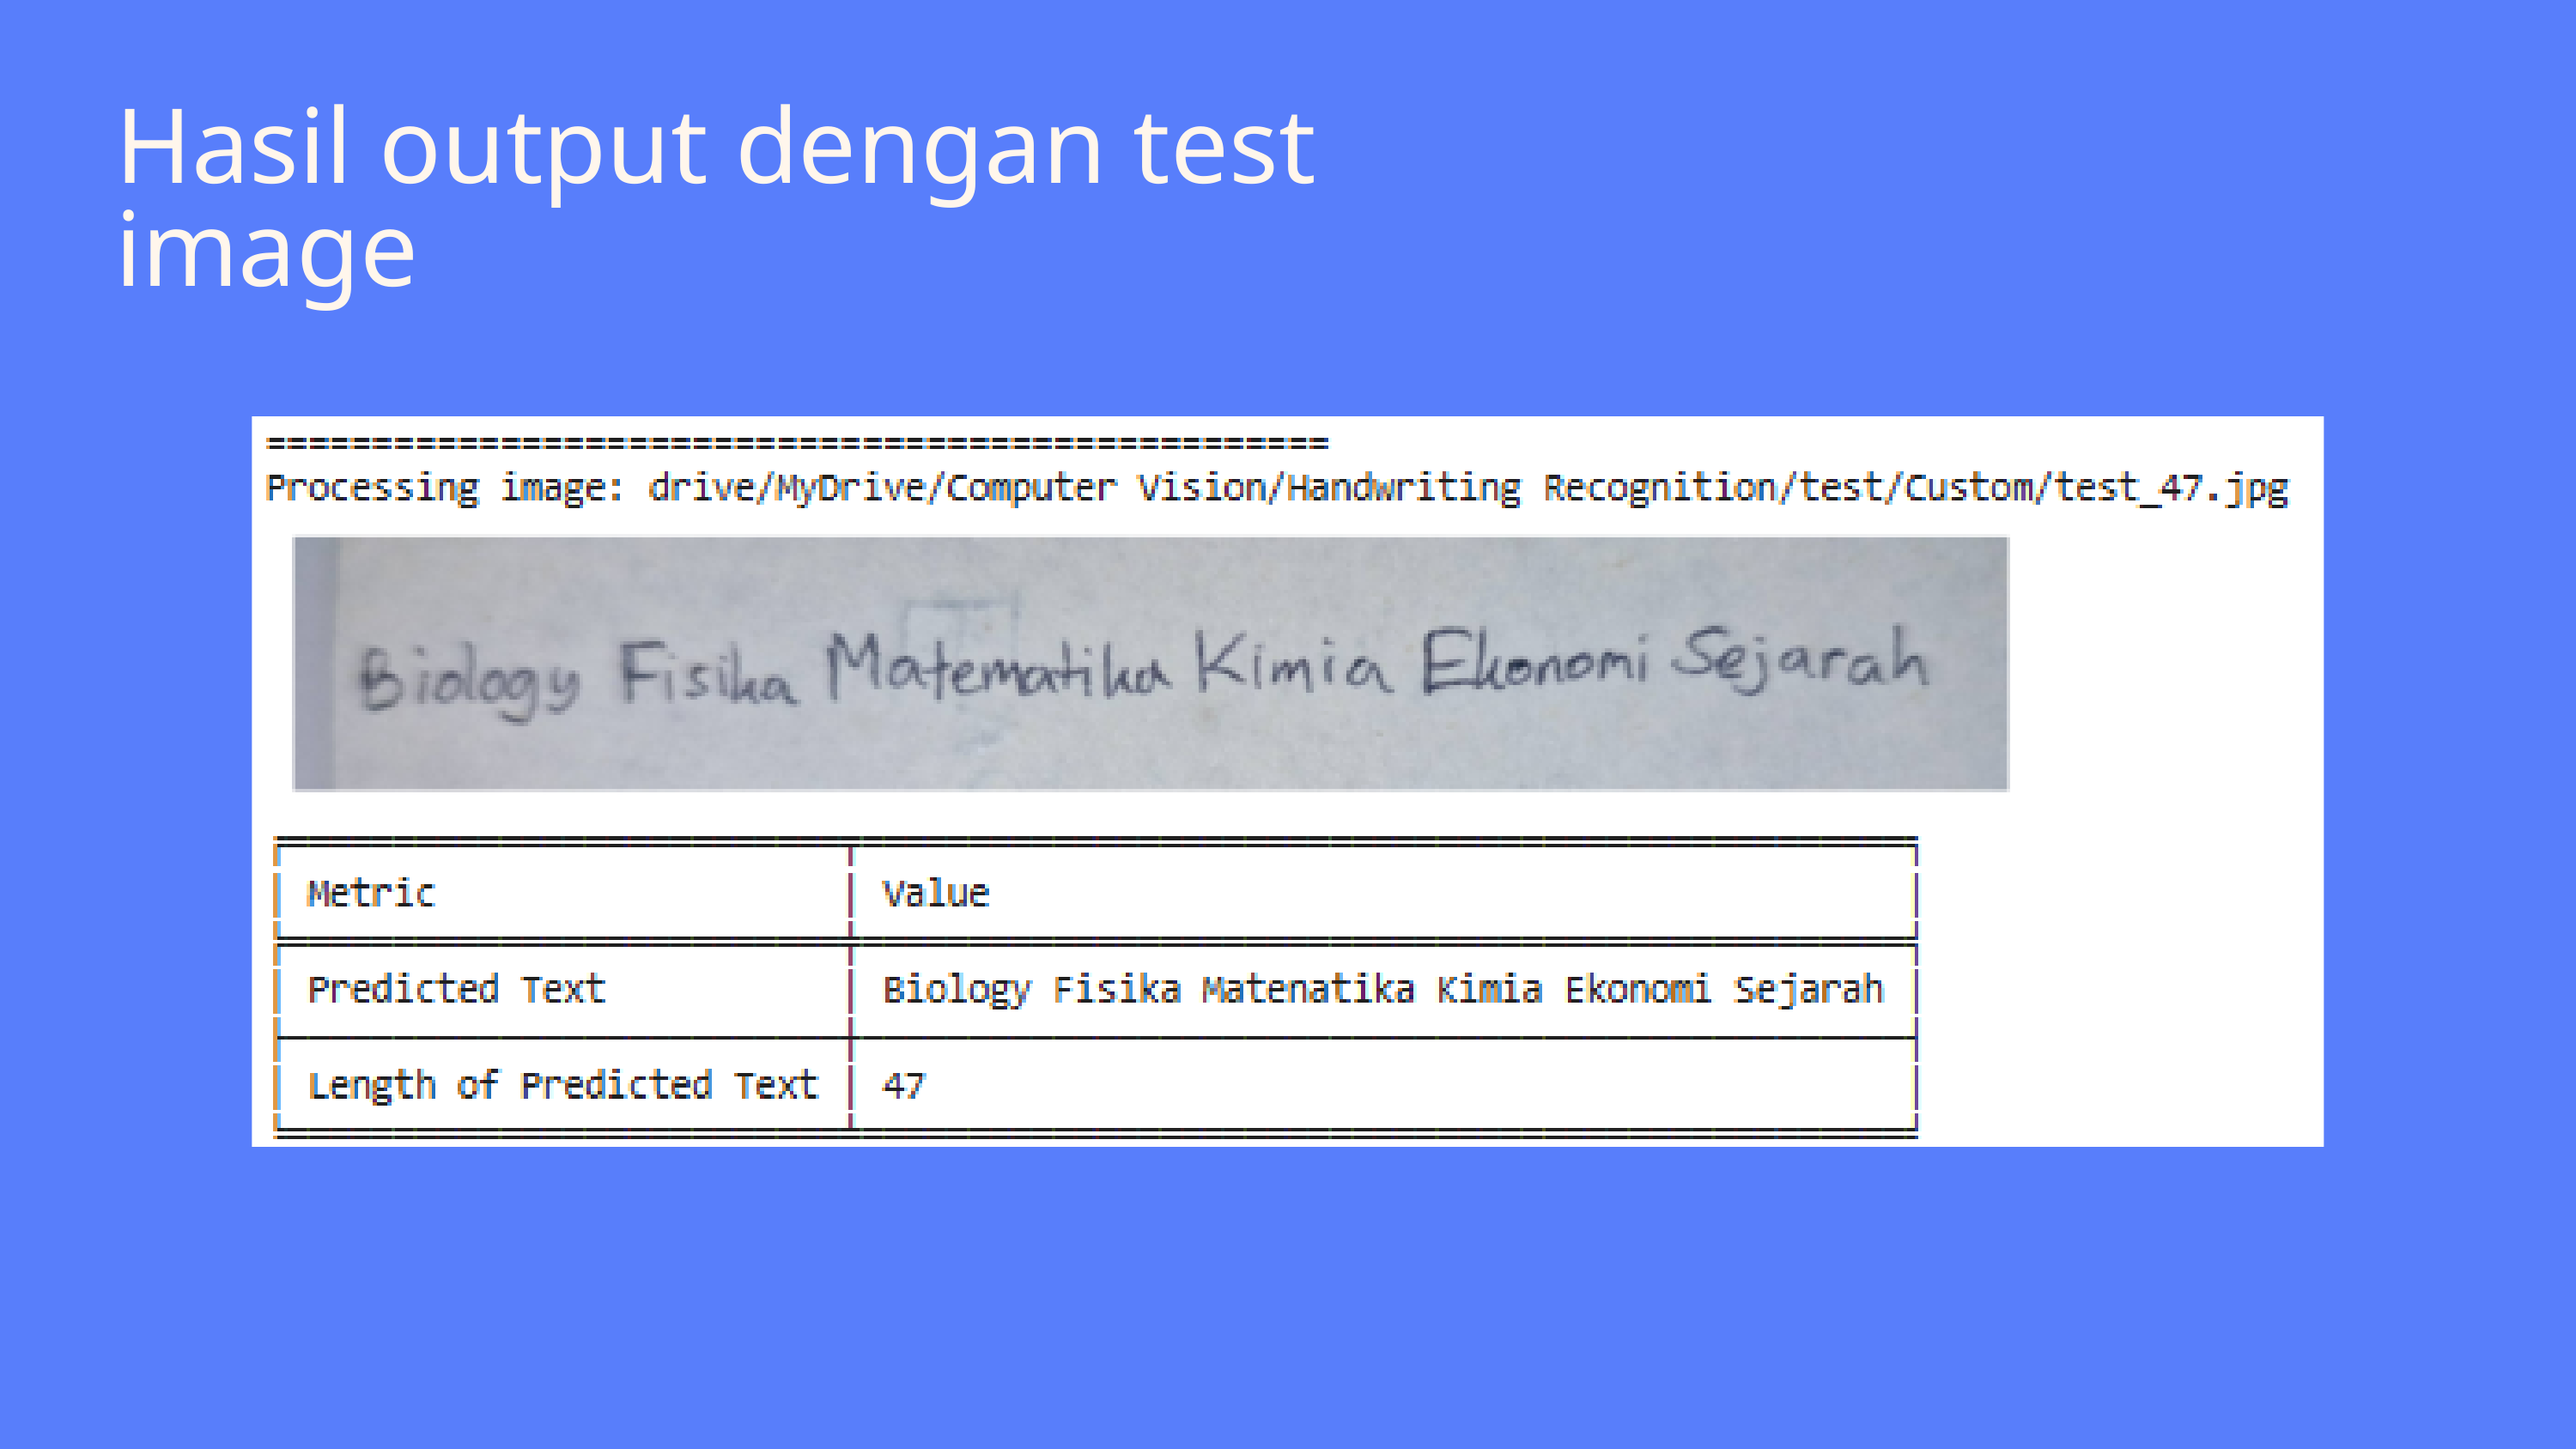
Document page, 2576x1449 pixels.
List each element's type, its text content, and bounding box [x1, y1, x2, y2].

text_box [252, 416, 2324, 1147]
text_box Hasil output dengan test image [115, 100, 1345, 307]
